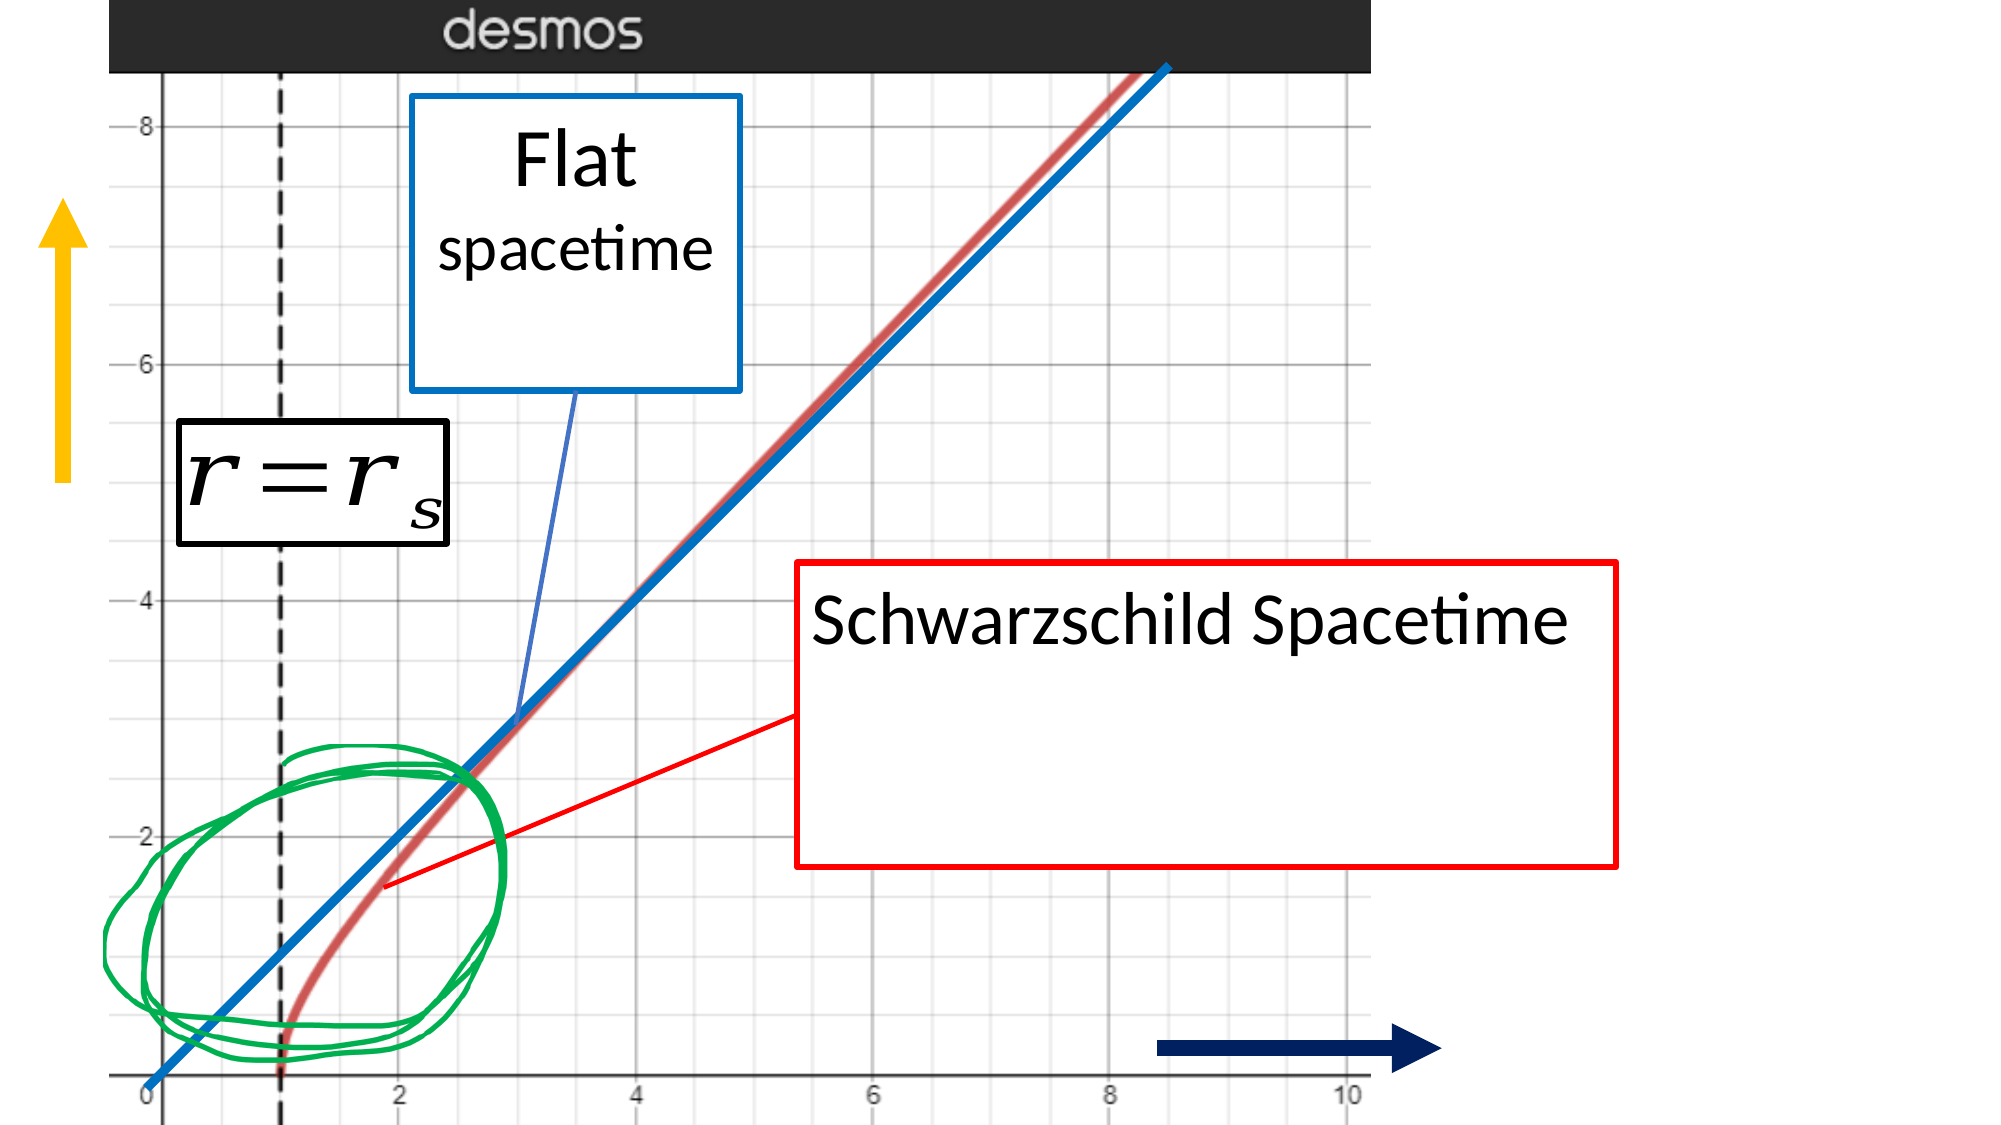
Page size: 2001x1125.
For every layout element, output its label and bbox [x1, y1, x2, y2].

picture [1170, 888, 1371, 983]
text_box [1156, 983, 1561, 1110]
text_box [146, 65, 1170, 1089]
text_box [0, 191, 146, 357]
text_box [411, 95, 741, 562]
text_box [383, 562, 1617, 888]
picture [109, 0, 1371, 562]
picture [103, 357, 1371, 1125]
